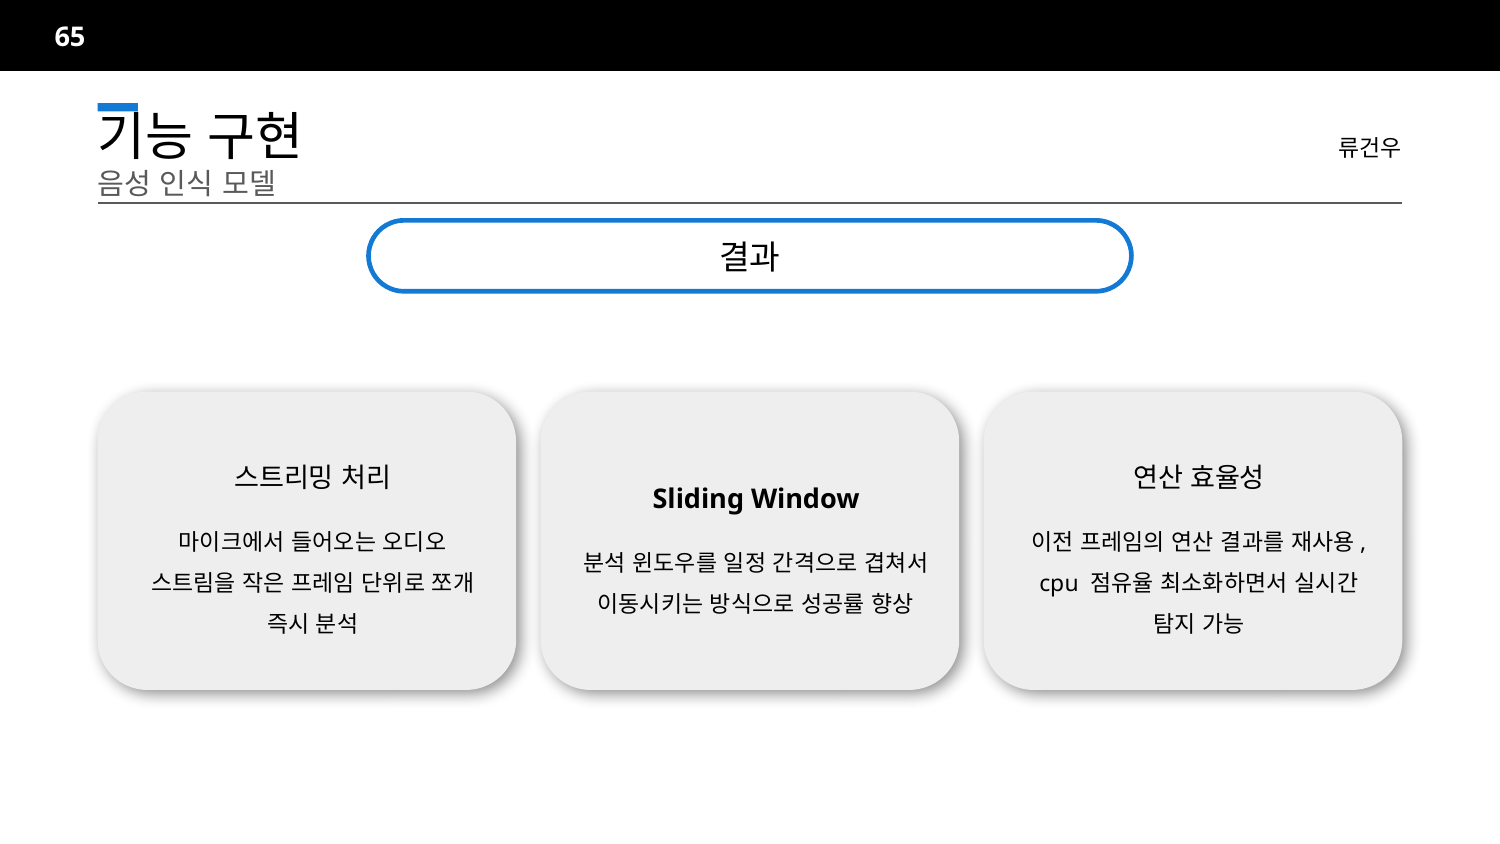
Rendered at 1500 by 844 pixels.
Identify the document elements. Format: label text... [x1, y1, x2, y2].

text_box [0, 0, 1500, 71]
text_box 스트리밍 처리 마이크에서 들어오는 오디오 스트림을 작은 프레임 단위로 쪼개 즉시 분석 [97, 391, 517, 690]
text_box Sliding Window 분석 윈도우를 일정 간격으로 겹쳐서 이동시키는 방식으로 성공률 향상 [540, 391, 960, 690]
text_box 기능 구현 음성 인식 모델 [97, 111, 596, 192]
text_box 결과 [368, 220, 1132, 292]
text_box 65 [39, 11, 127, 60]
text_box 연산 효율성 이전 프레임의 연산 결과를 재사용, cpu 점유율 최소화하면서 실시간 탐지 가능 [983, 391, 1403, 690]
text_box [97, 103, 138, 111]
text_box 류건우 [1087, 106, 1403, 188]
